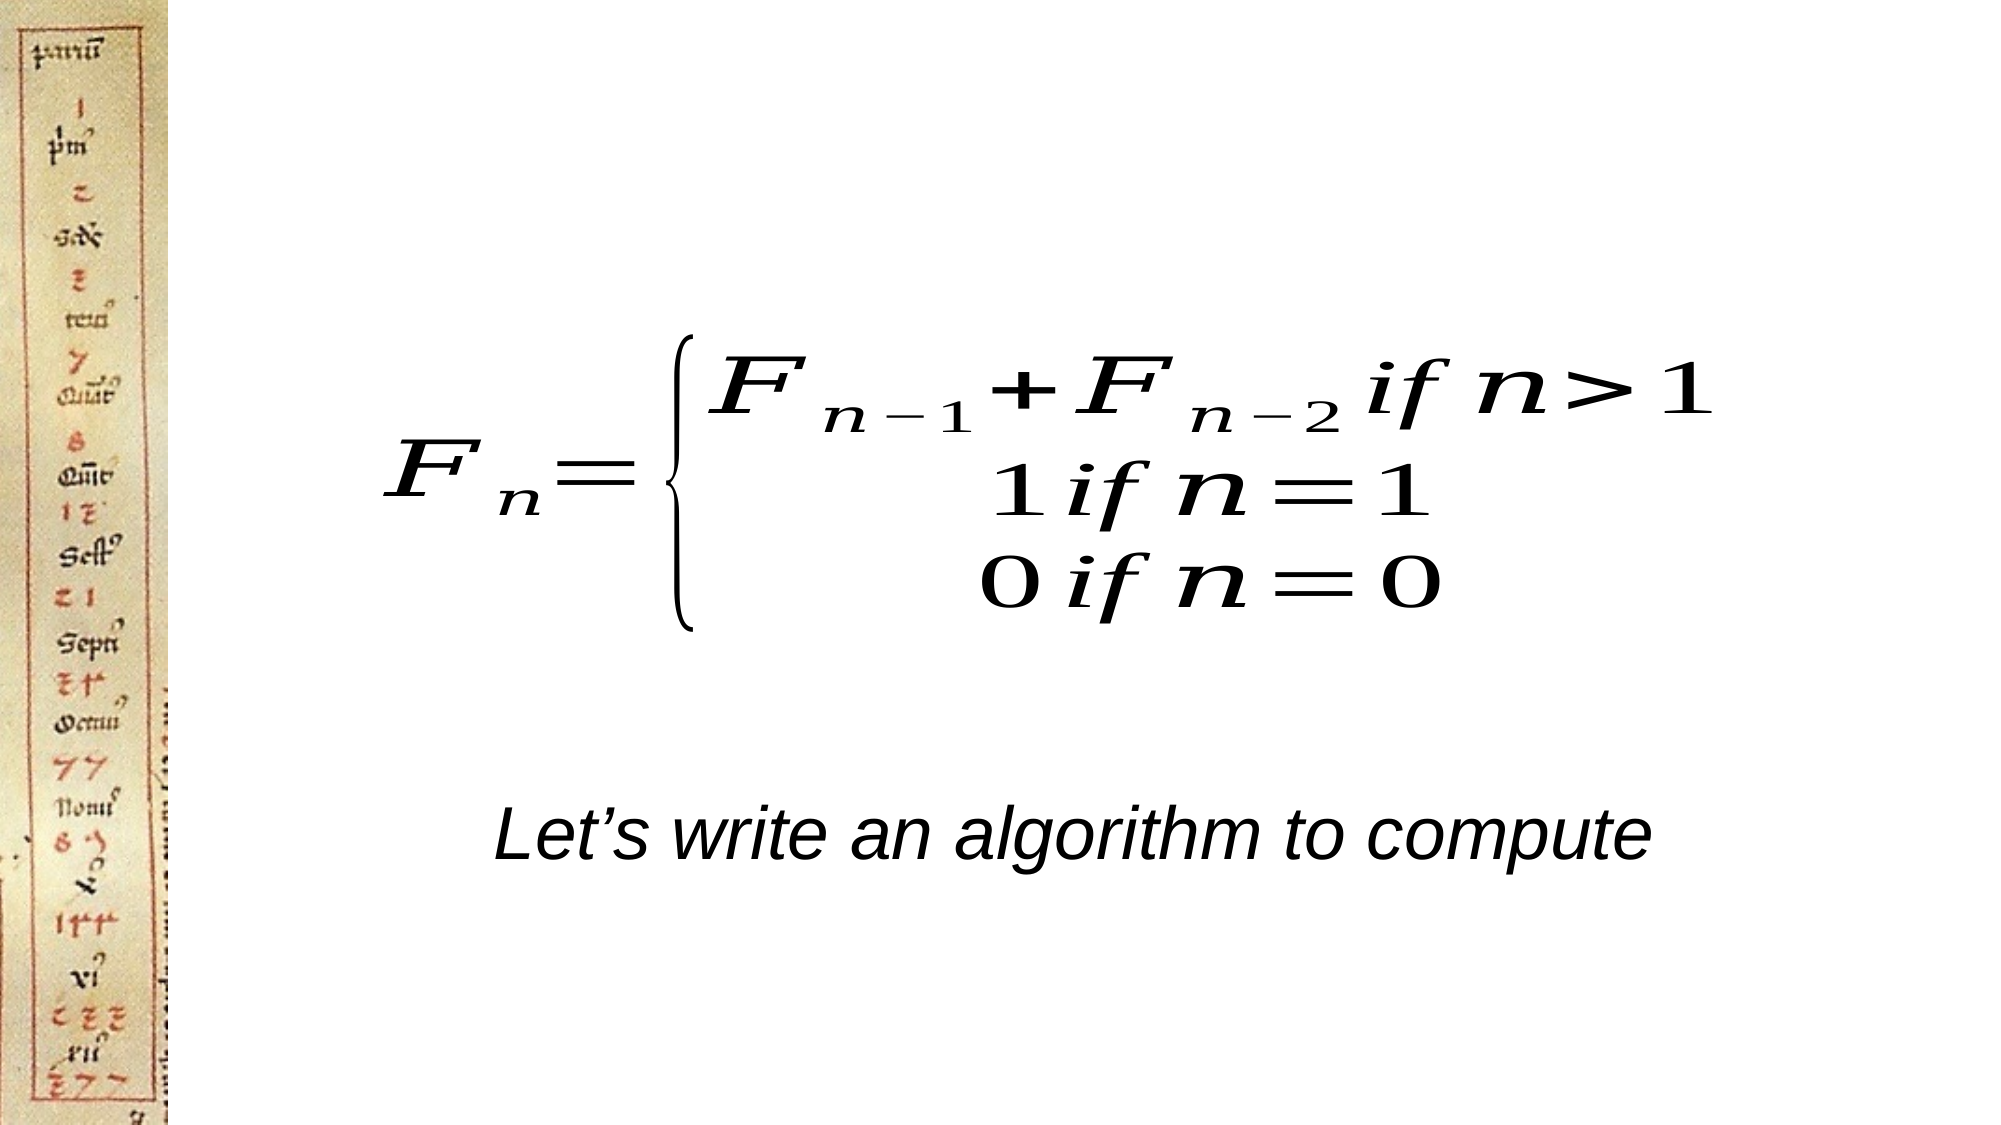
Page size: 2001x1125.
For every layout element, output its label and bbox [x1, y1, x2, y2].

picture [0, 0, 168, 1125]
